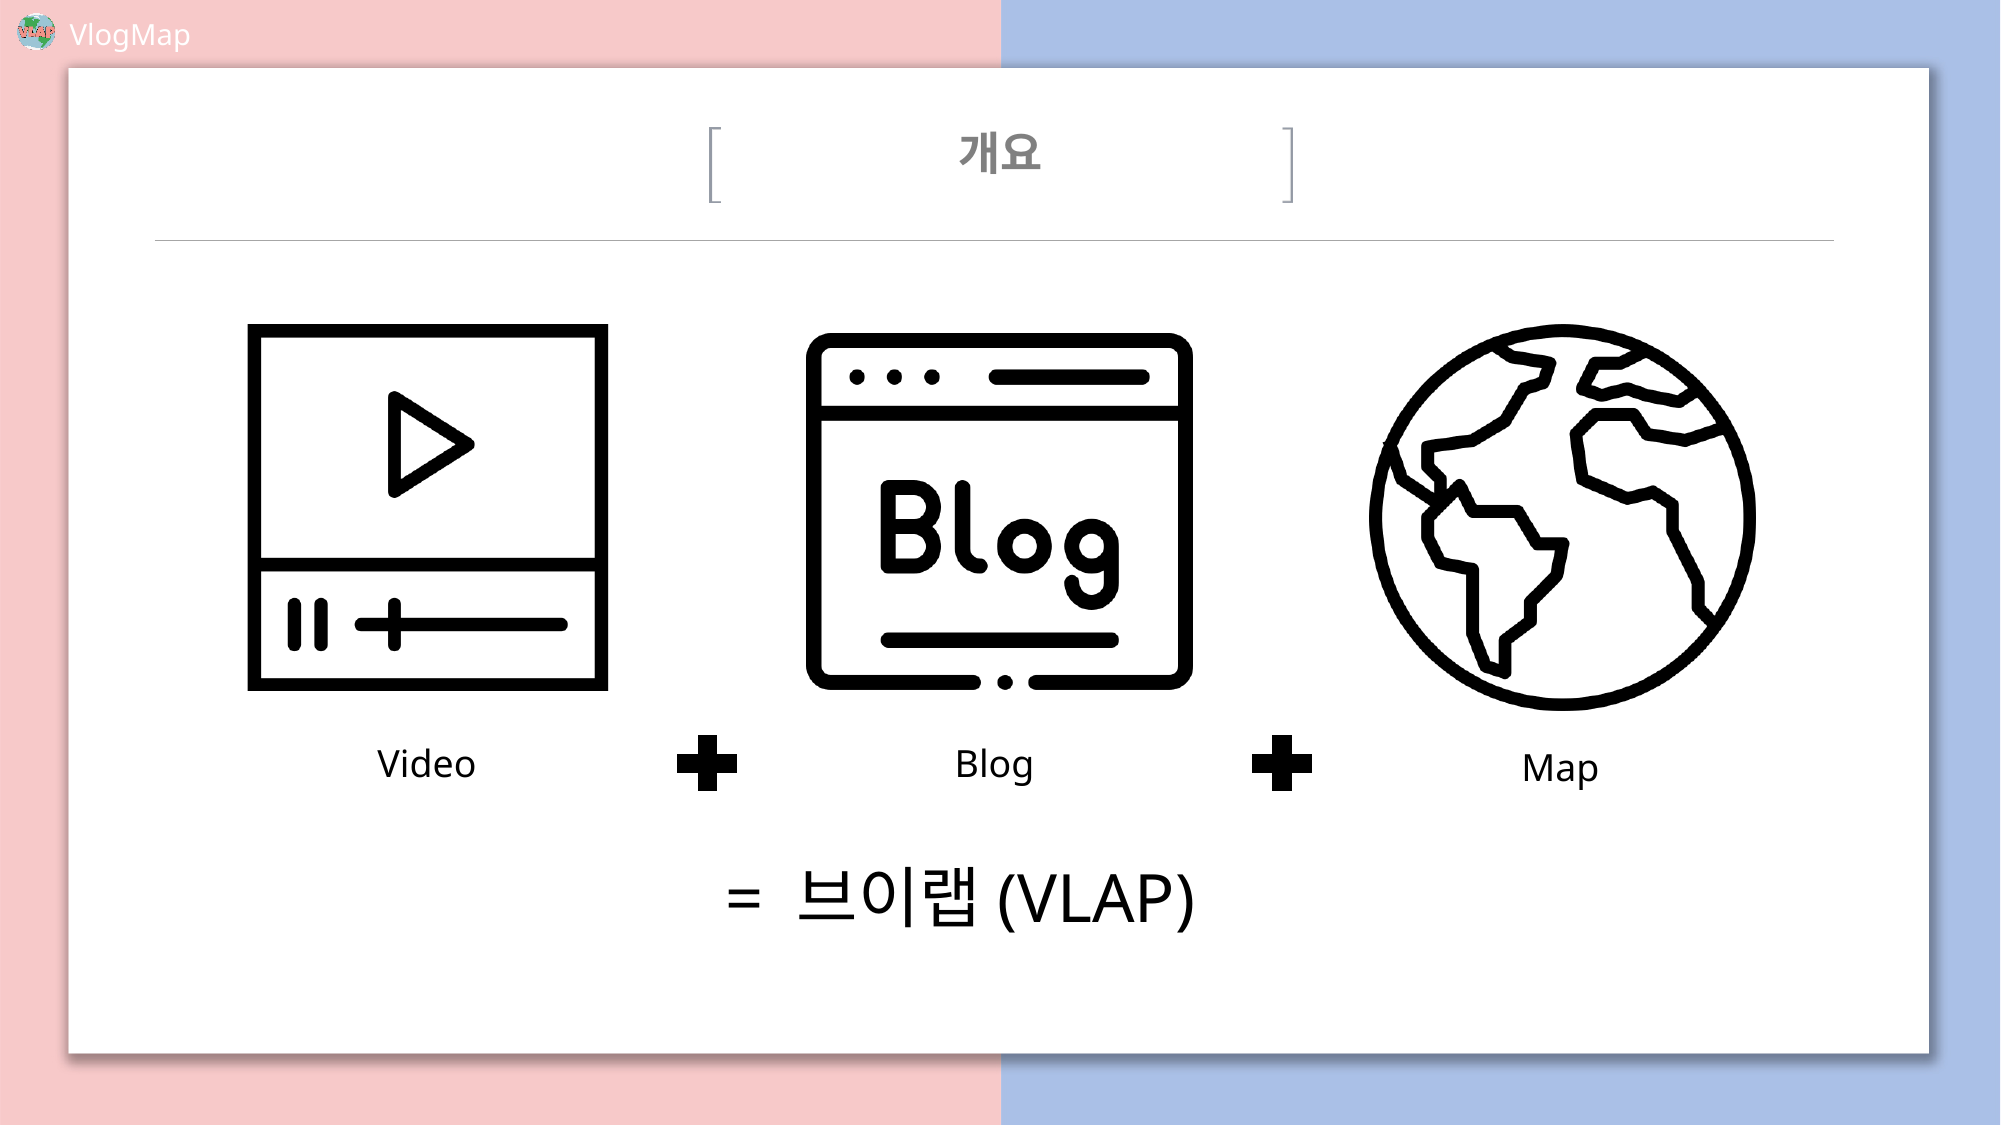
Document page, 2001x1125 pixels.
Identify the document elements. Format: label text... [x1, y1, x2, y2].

text_box VlogMap [54, 13, 672, 95]
text_box Video [362, 733, 492, 793]
text_box Map [1506, 736, 1615, 797]
text_box [1252, 735, 1312, 791]
text_box 개요 [363, 102, 1639, 209]
picture [0, 0, 2001, 1125]
text_box = 브이랩(VLAP) [710, 848, 1211, 943]
text_box Blog [939, 733, 1050, 793]
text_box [709, 127, 1293, 203]
text_box [677, 735, 737, 791]
